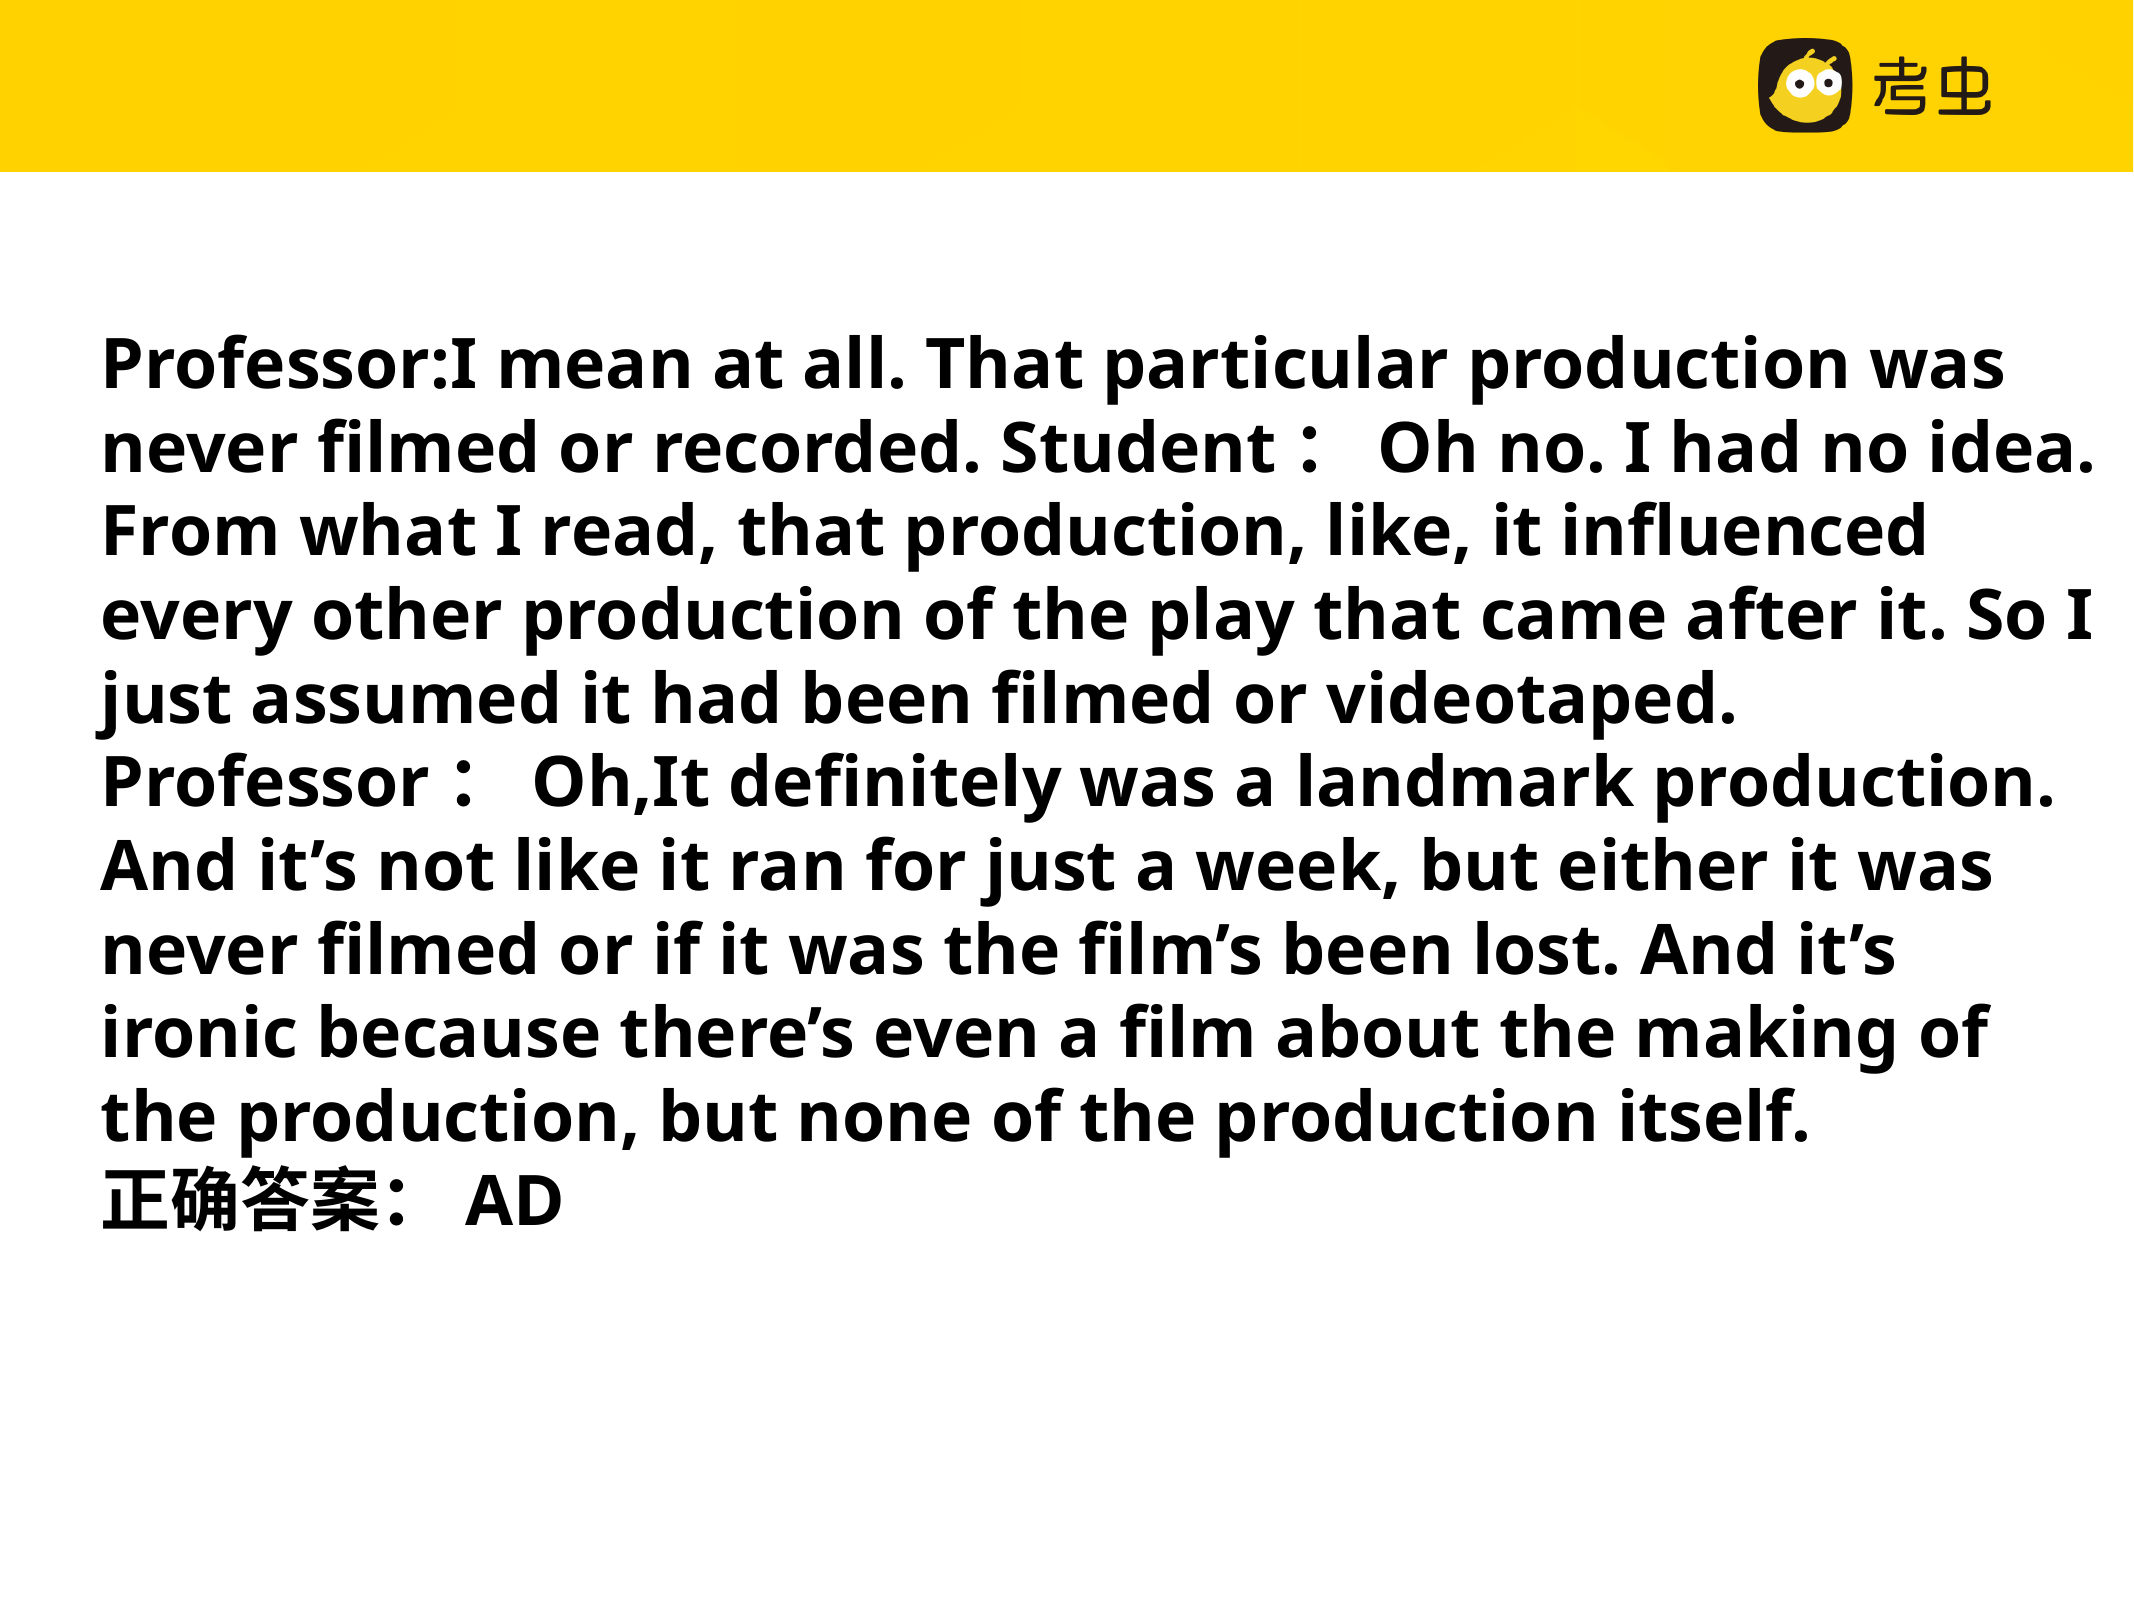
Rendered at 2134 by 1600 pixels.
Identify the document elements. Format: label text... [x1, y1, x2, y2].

list Professor:I mean at all. That particular production was never filmed or recorded. Student：Oh no. I had no idea. From what I read, that production, like, it influenced every other production of the play that came after it. So I just assumed it had been filmed or videotaped. Professor：Oh,It definitely was a landmark production. And it’s not like it ran for just a week, but either it was never filmed or if it was the film’s been lost. And it’s ironic because there’s even a film about the making of the production, but none of the production itself. 正确答案：AD [92, 309, 2116, 1291]
picture [0, 0, 2134, 172]
picture [1758, 38, 1991, 133]
